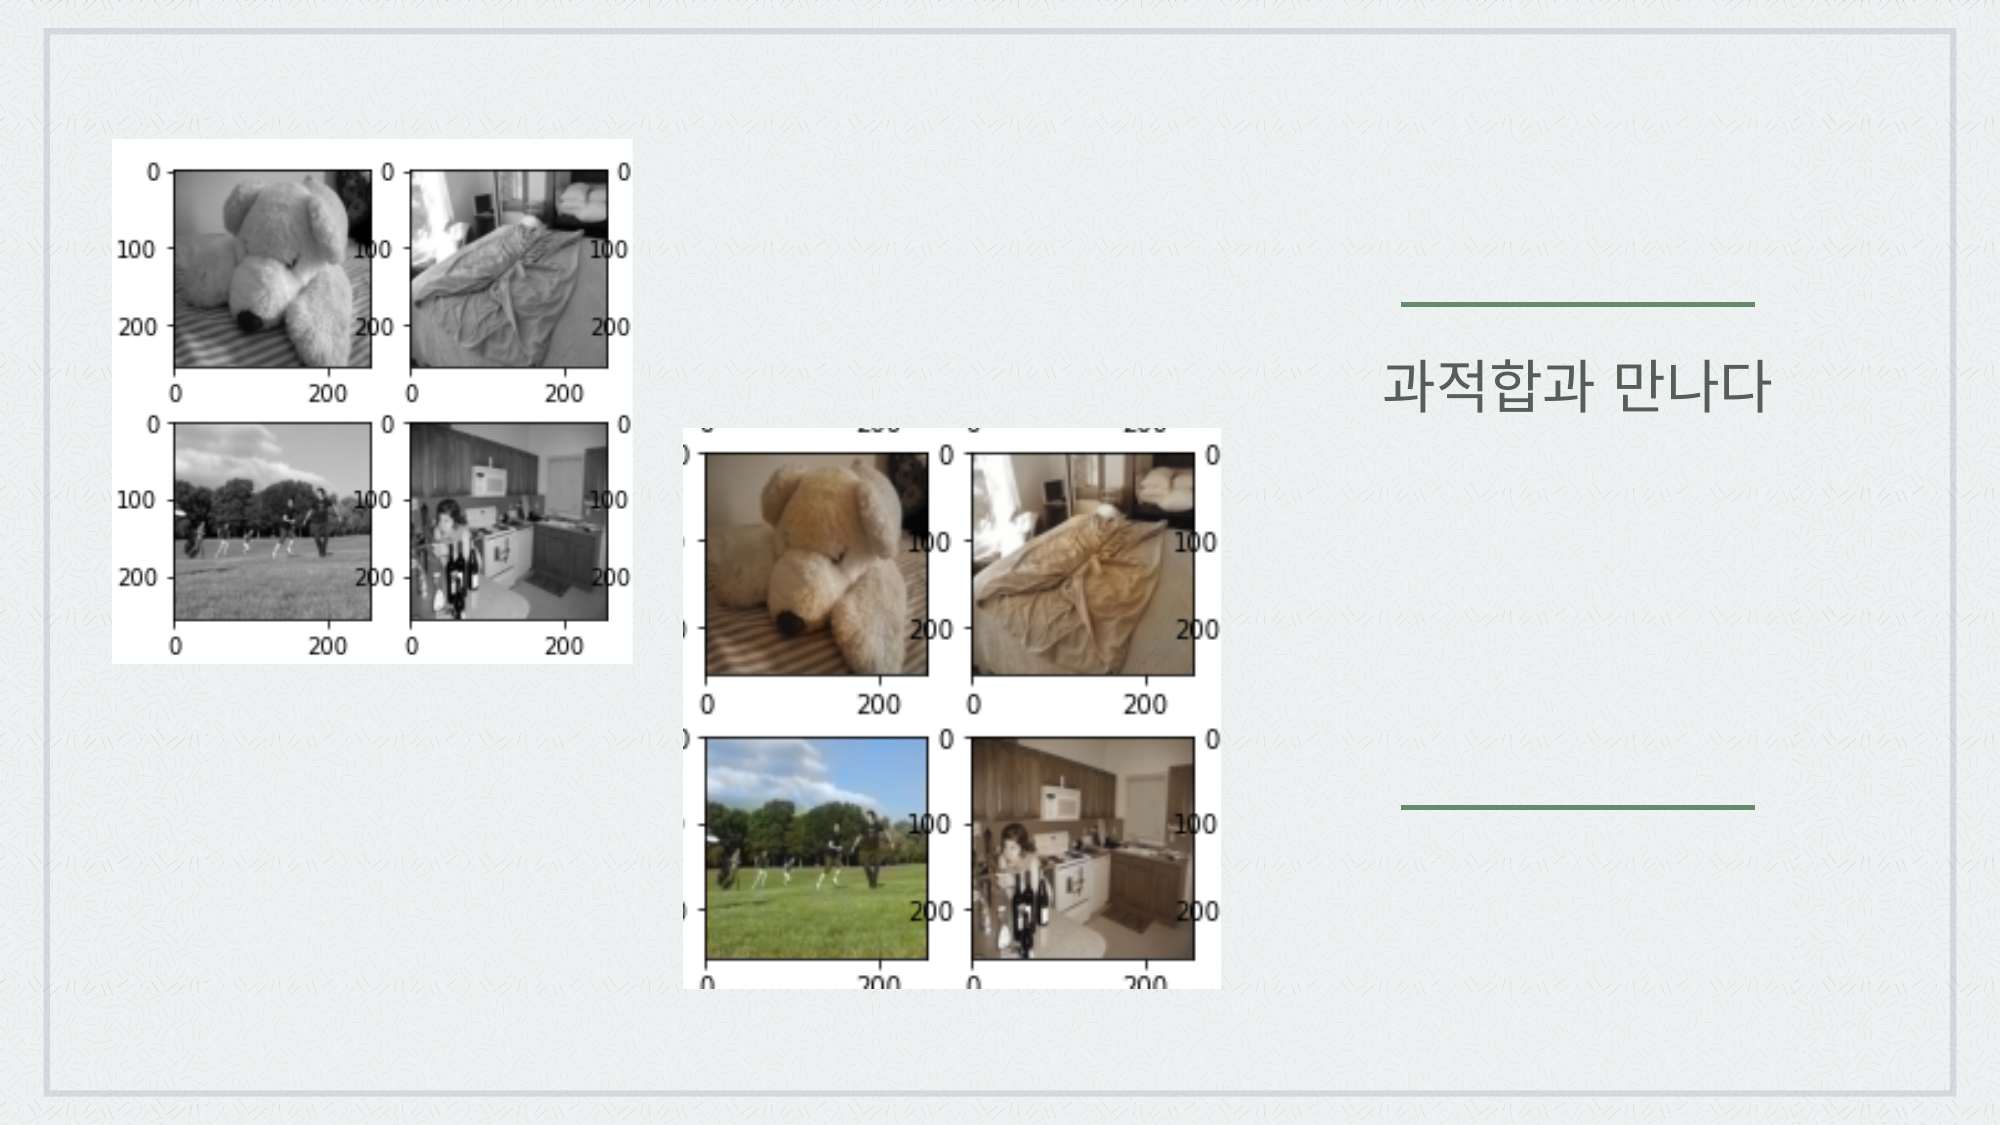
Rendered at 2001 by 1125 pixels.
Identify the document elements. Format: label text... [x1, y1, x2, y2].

text_box 과적합과 만나다 [1340, 342, 1815, 428]
picture [0, 0, 2000, 1125]
